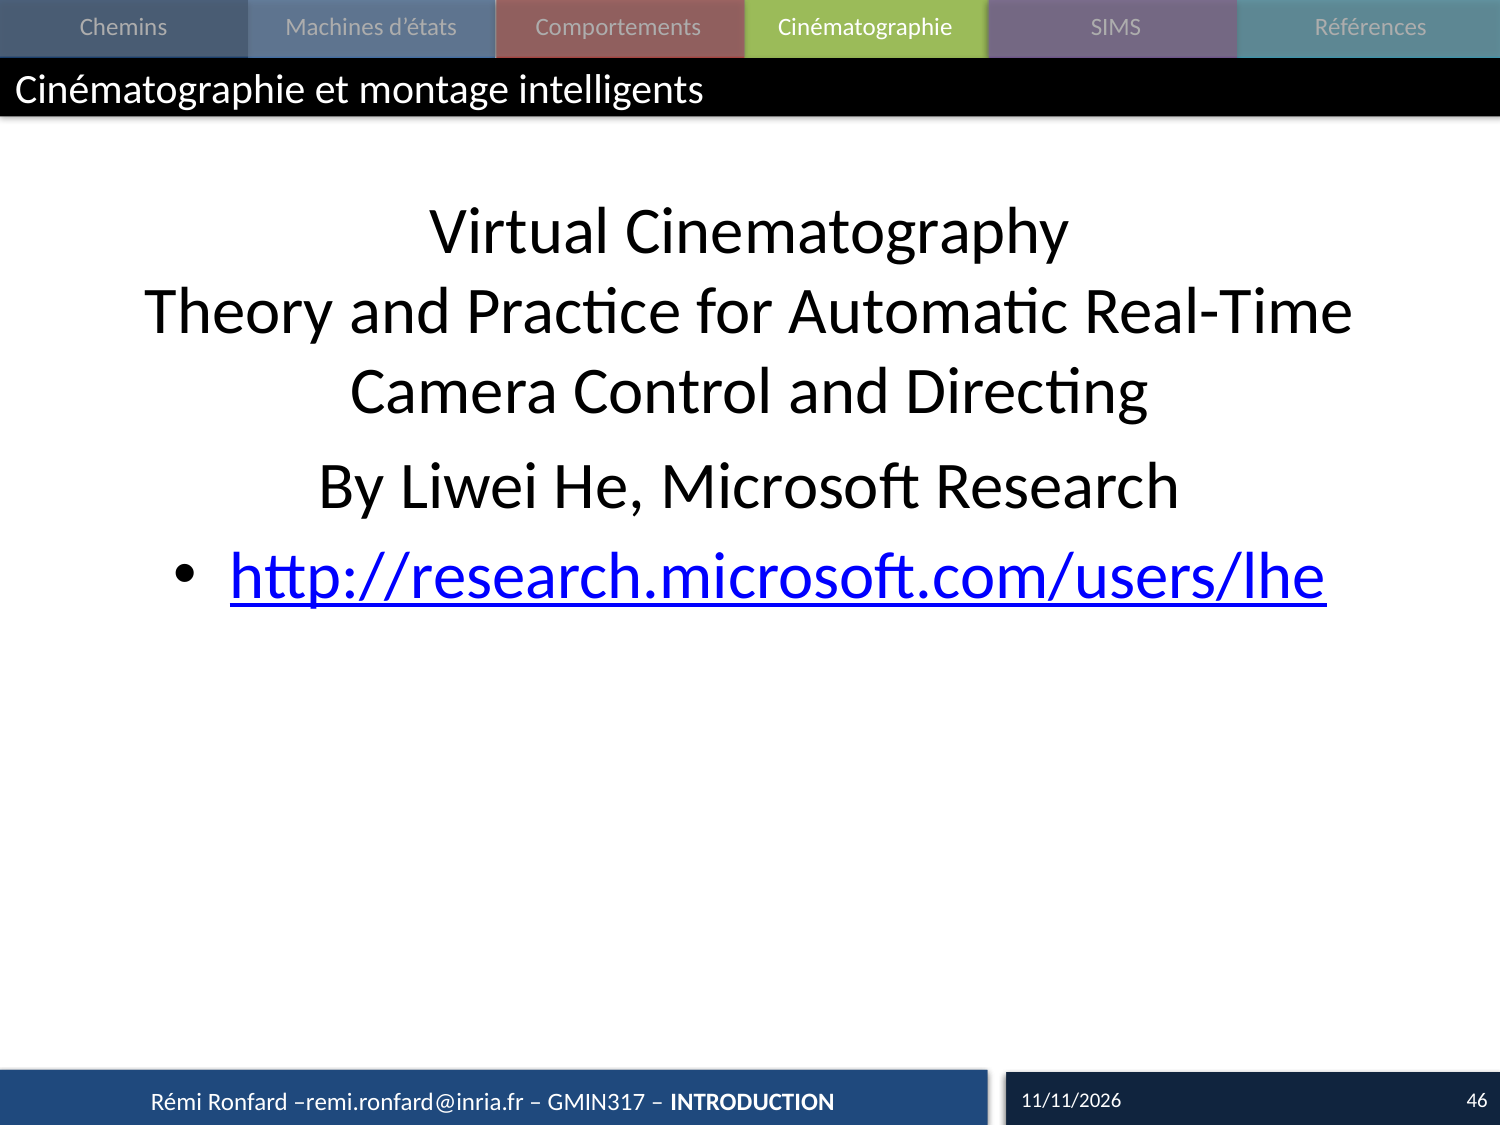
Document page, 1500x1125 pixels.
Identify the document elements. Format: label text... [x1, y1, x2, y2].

slide_number 46 [1153, 1071, 1500, 1125]
footer Rémi Ronfard –remi.ronfard@inria.fr – GMIN317 – INTRODUCTION [0, 1072, 988, 1125]
title Cinématographie et montage intelligents [0, 58, 1500, 117]
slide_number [1006, 1070, 1153, 1125]
list Virtual Cinematography Theory and Practice for Automatic Real-Time Camera Control and Directing By Liwei He, Microsoft Research http://research.microsoft.com/users/lhe [75, 179, 1425, 1005]
